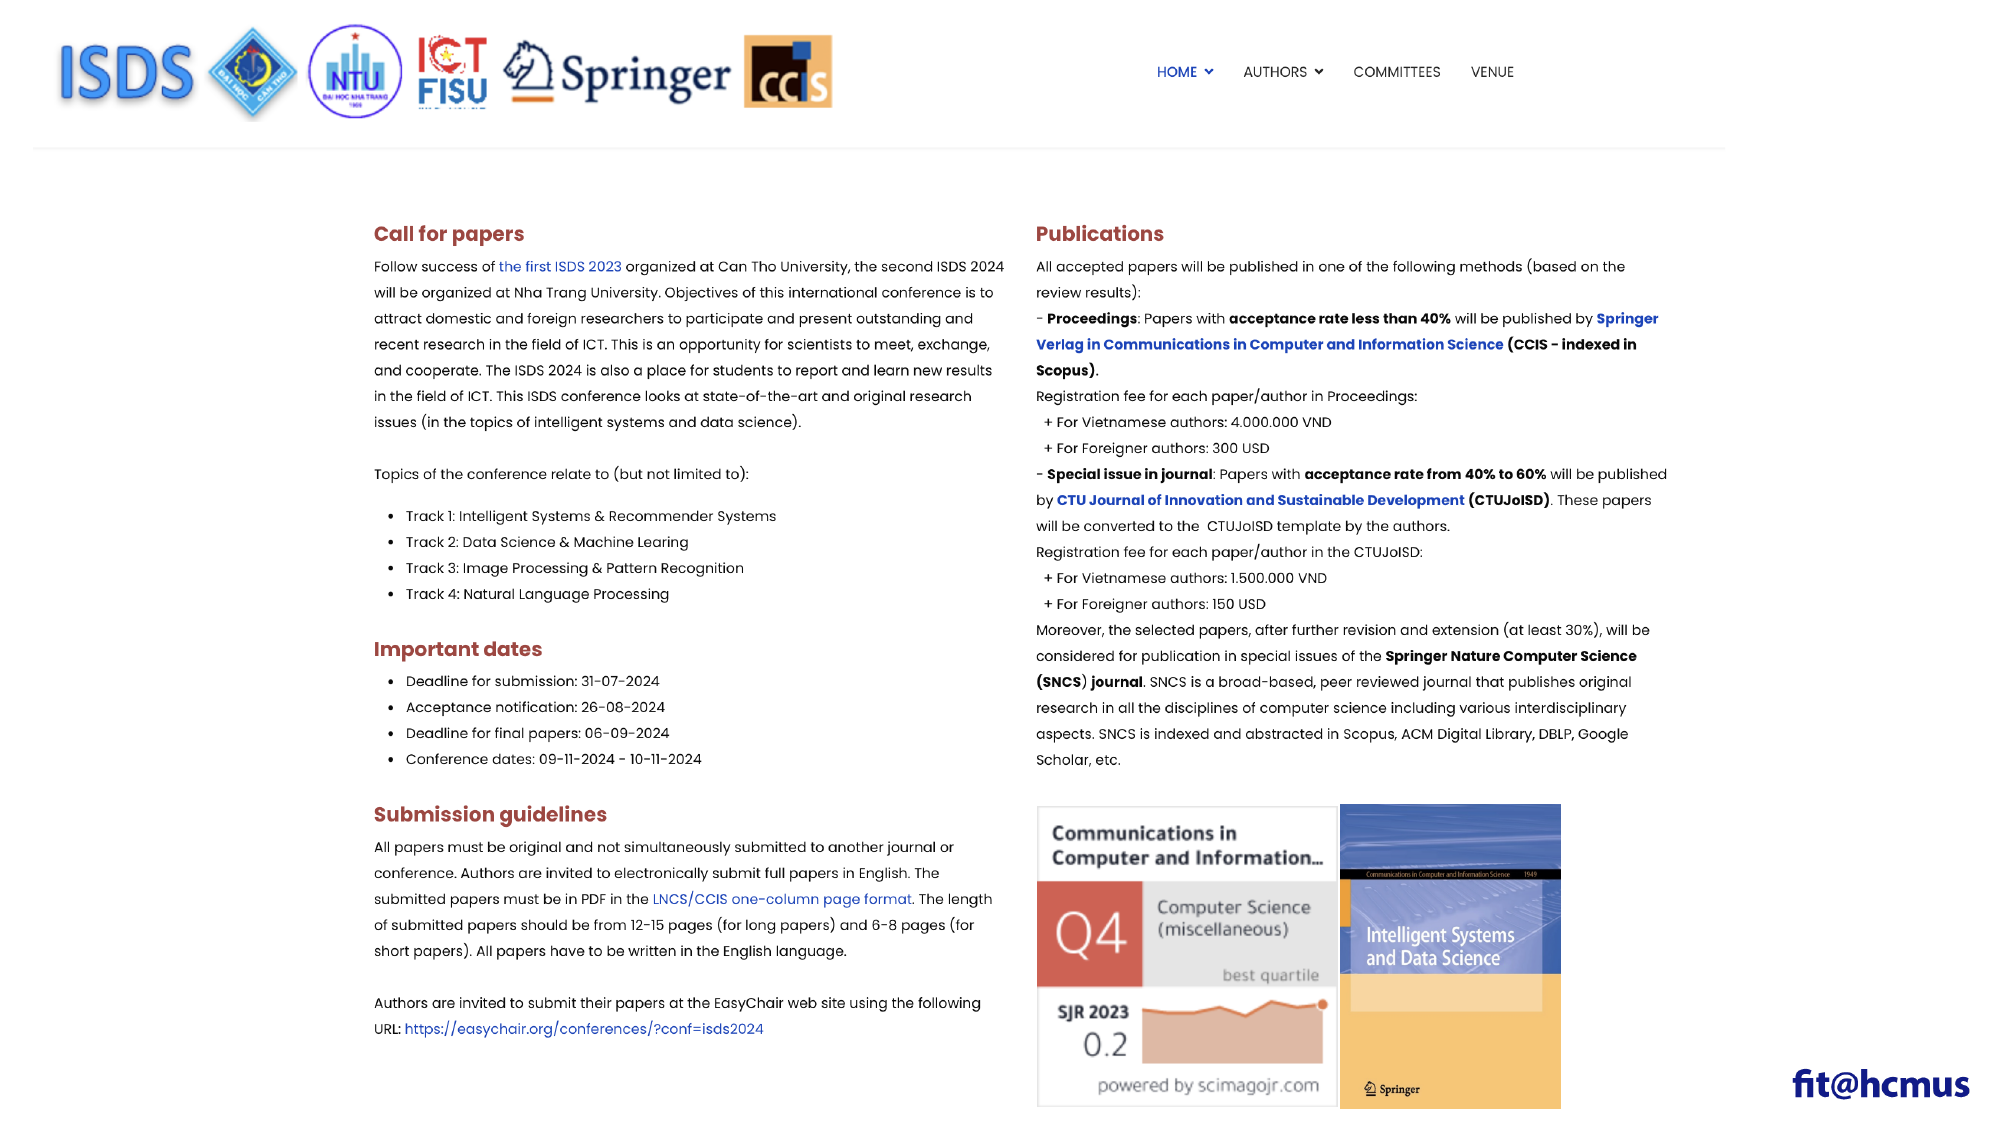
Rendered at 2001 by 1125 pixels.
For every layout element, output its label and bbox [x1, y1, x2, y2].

picture [1783, 1061, 1972, 1106]
picture [28, 9, 1726, 1116]
